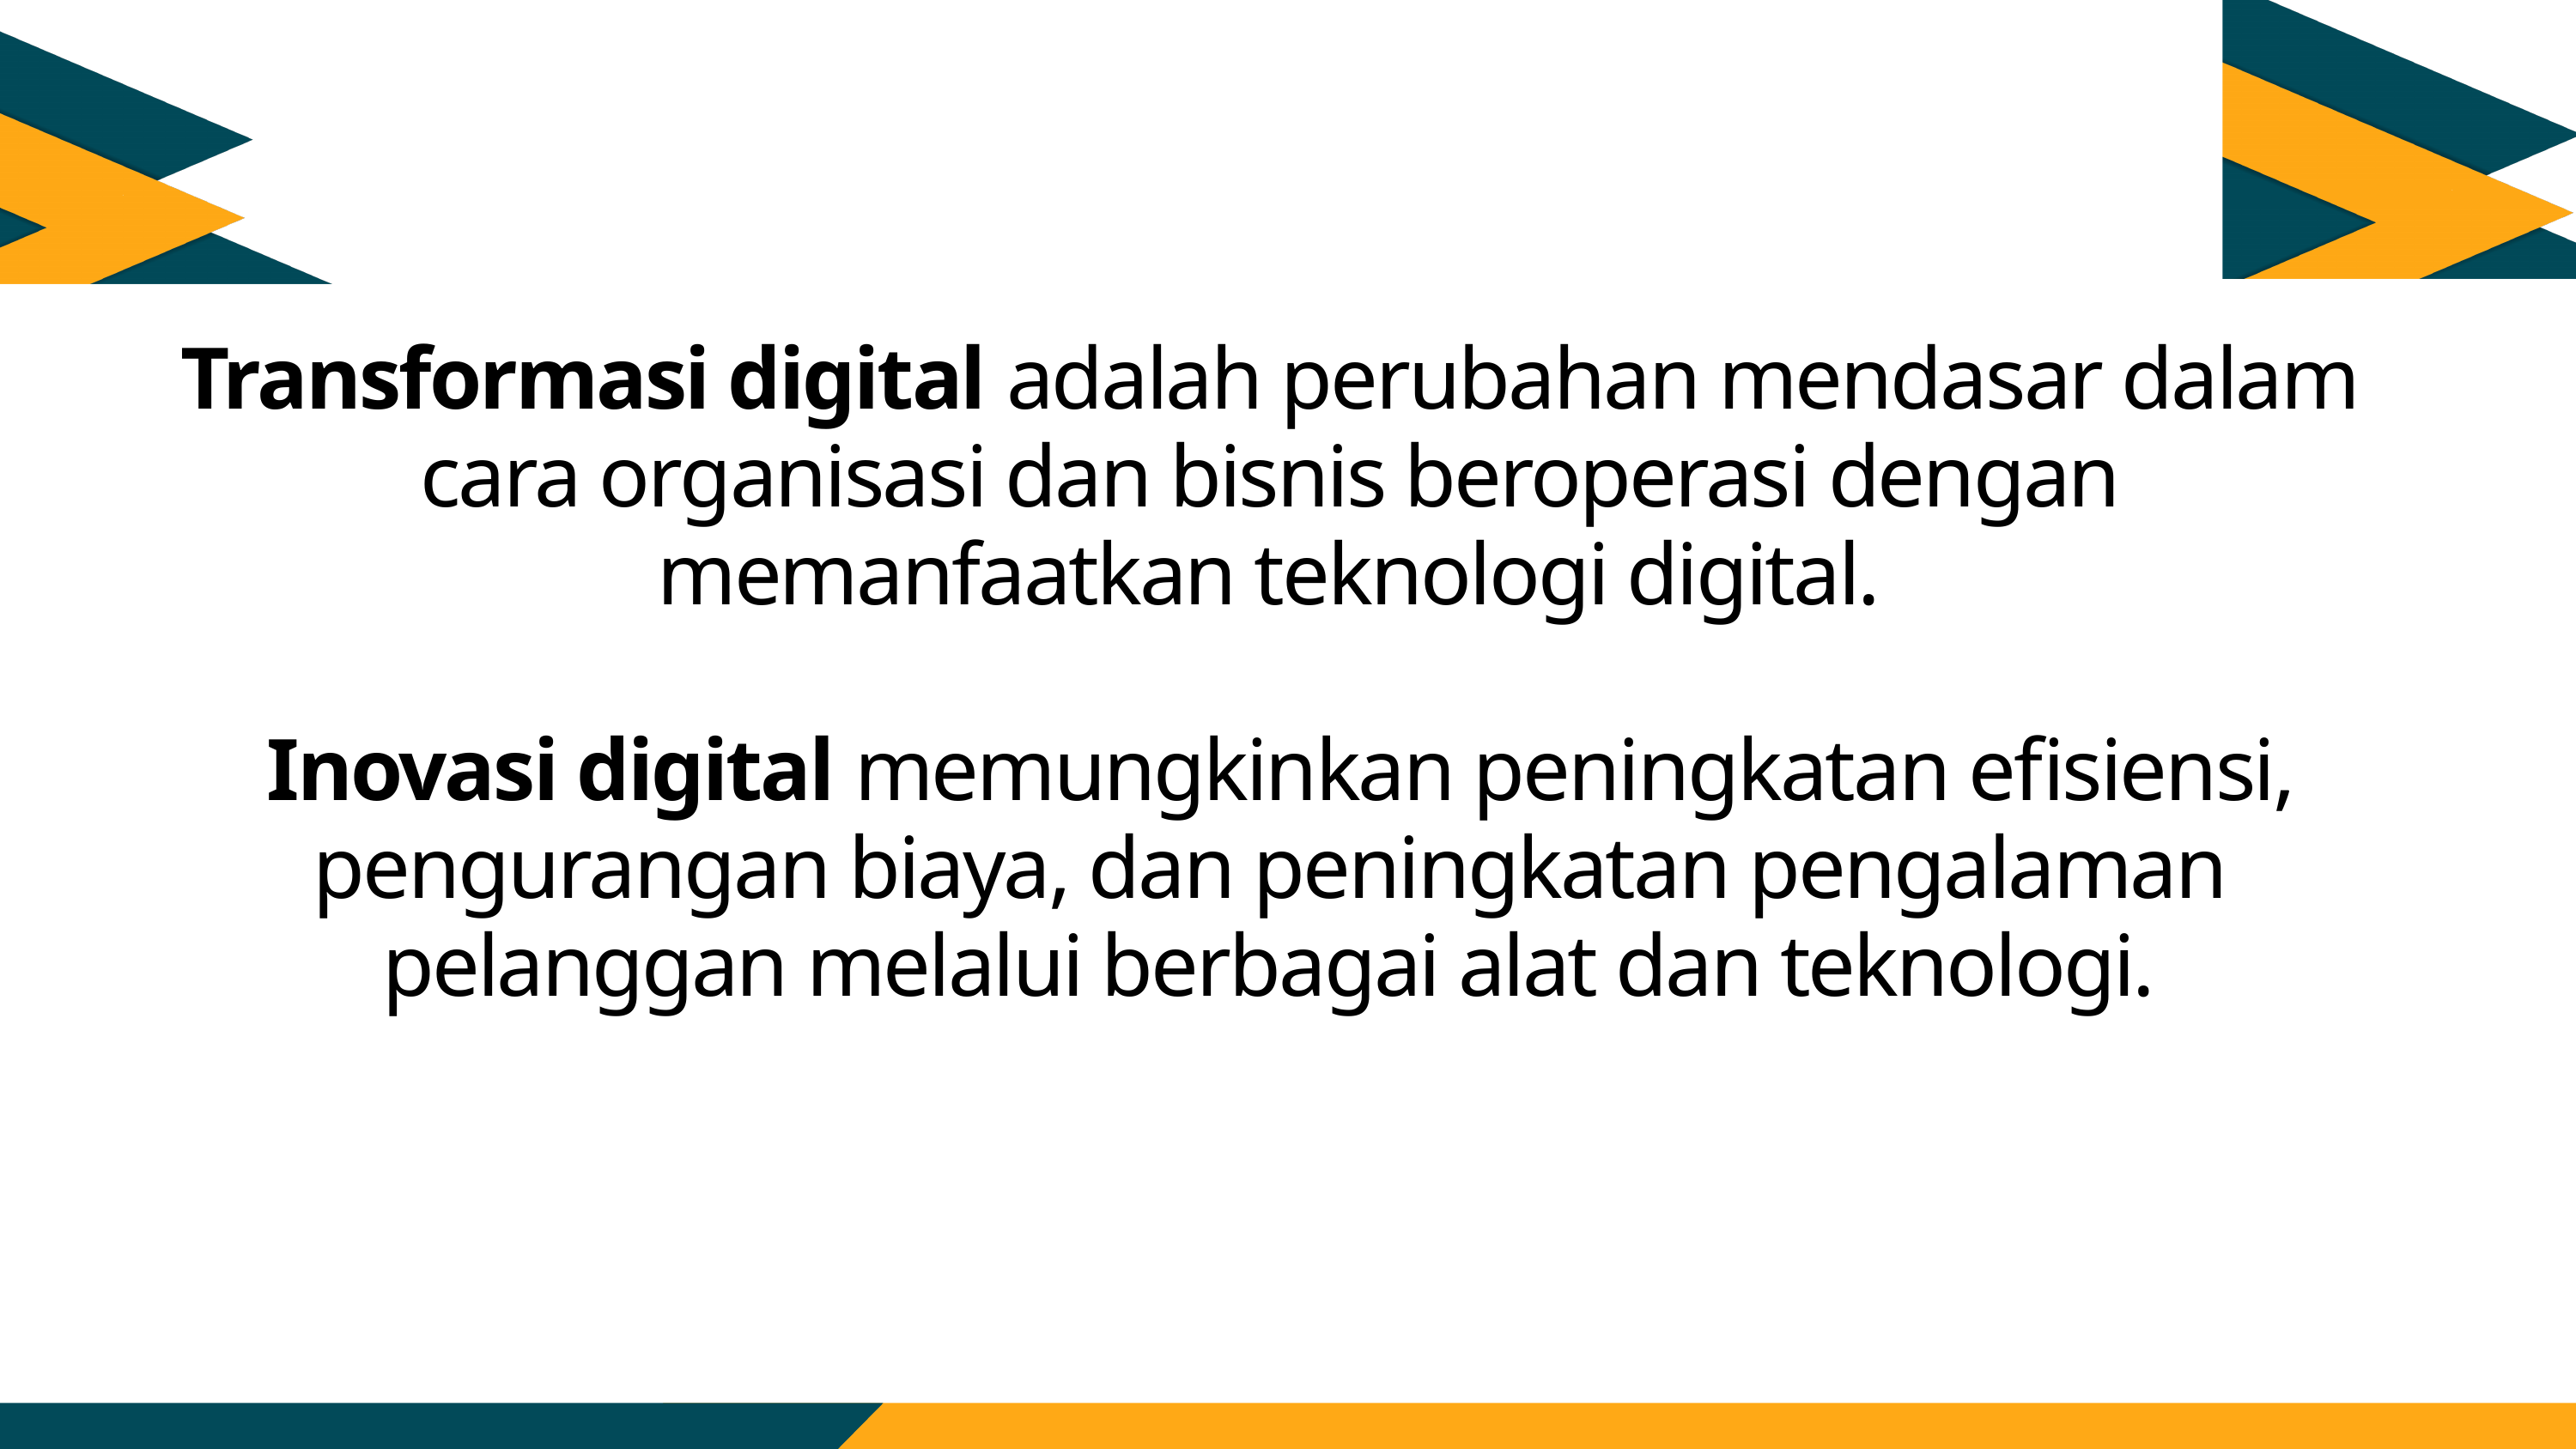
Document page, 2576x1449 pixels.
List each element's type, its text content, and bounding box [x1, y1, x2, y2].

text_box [884, 1403, 2576, 1449]
text_box [2222, 0, 2576, 279]
text_box Transformasi digital adalah perubahan mendasar dalam cara organisasi dan bisnis beroperasi dengan memanfaatkan teknologi digital. Inovasi digital memungkinkan peningkatan efisiensi, pengurangan biaya, dan peningkatan pengalaman pelanggan melalui berbagai alat dan teknologi. [144, 328, 2393, 1112]
text_box [0, 0, 354, 284]
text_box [0, 1403, 884, 1449]
